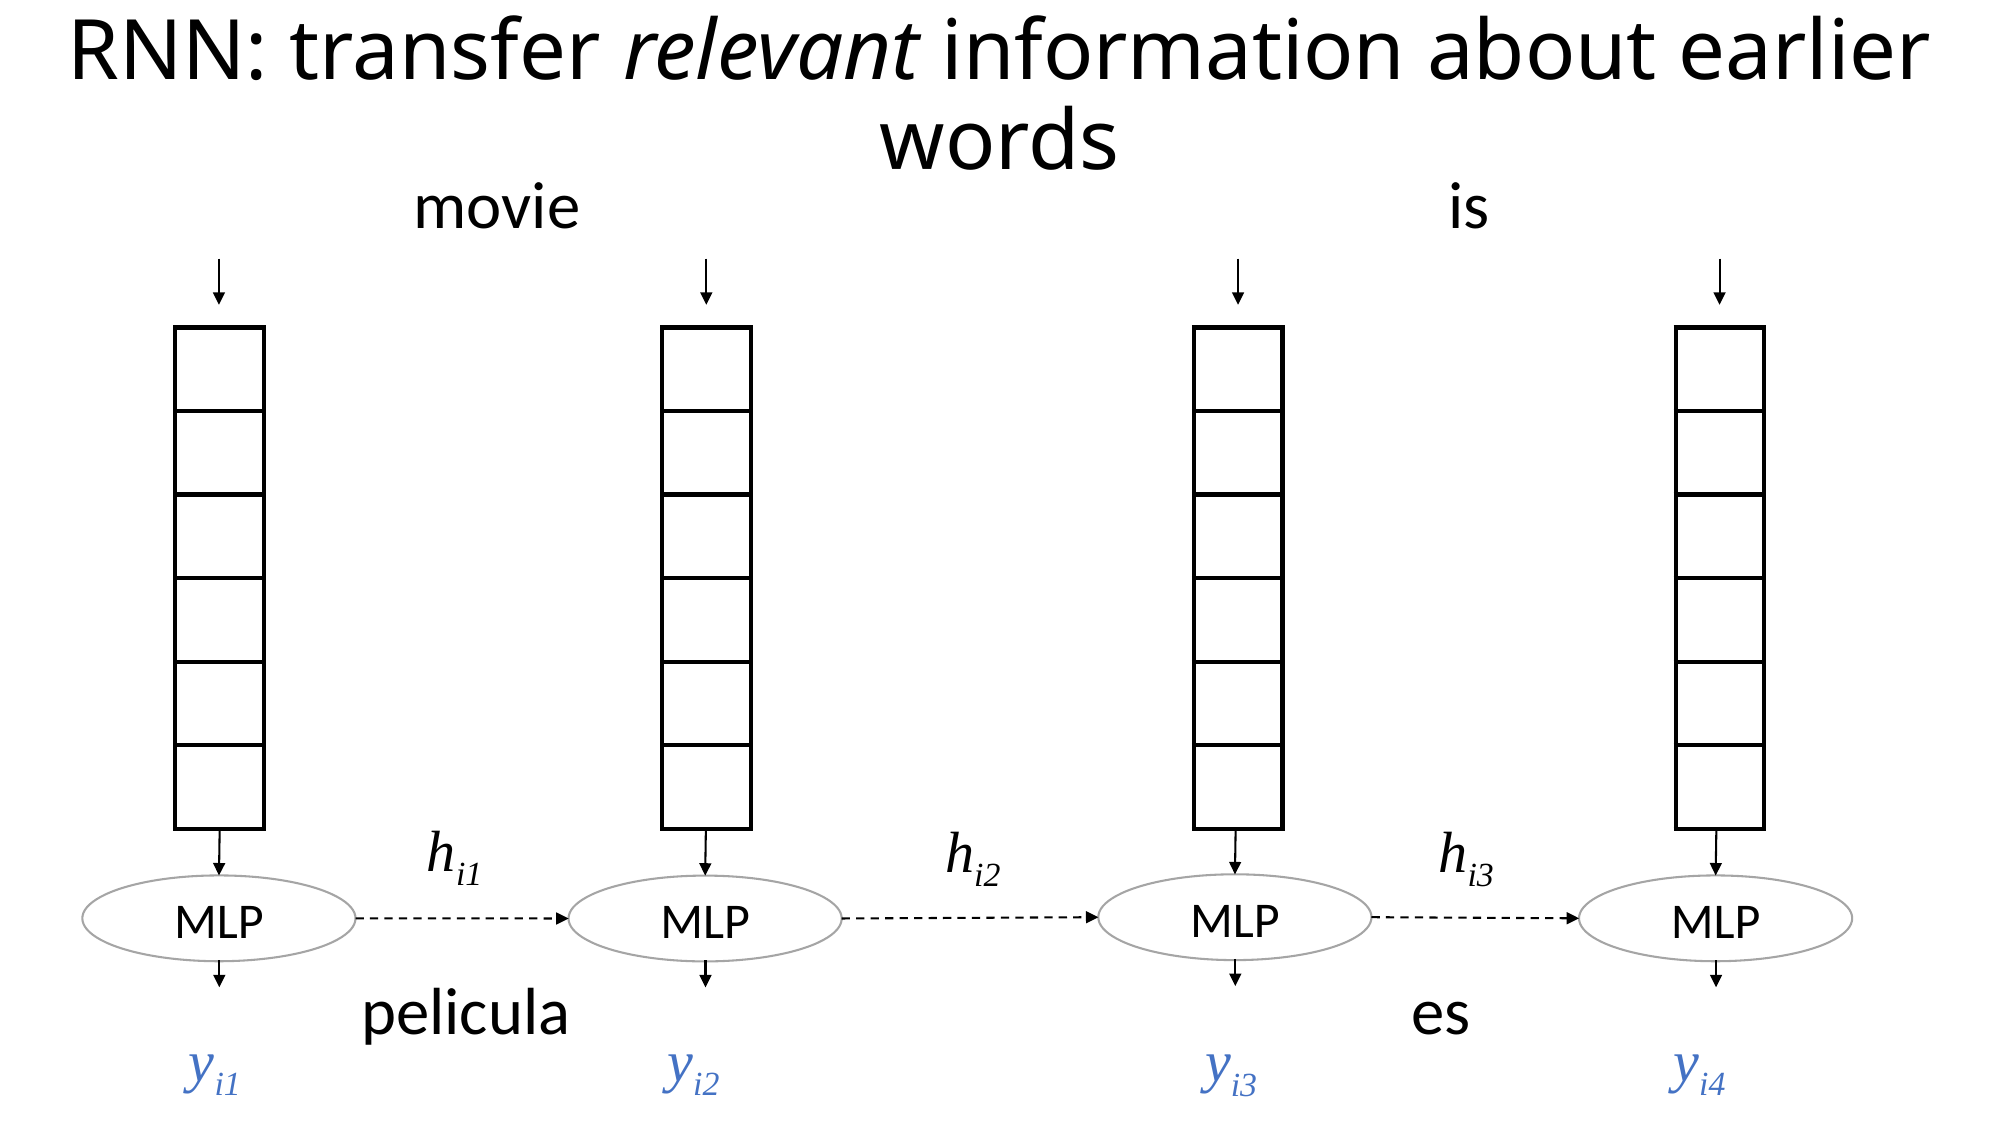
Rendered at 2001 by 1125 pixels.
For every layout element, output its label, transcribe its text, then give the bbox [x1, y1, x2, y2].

table_cell [177, 413, 262, 492]
table_cell [177, 747, 262, 827]
title RNN: transfer relevant information about earlier words [0, 0, 2000, 136]
table_cell [177, 497, 262, 576]
table_cell [1196, 497, 1280, 576]
text_box MLP [81, 874, 357, 963]
table_cell [1678, 413, 1762, 492]
table_cell [1678, 747, 1762, 827]
table_cell [1196, 413, 1280, 492]
text_box hi2 [930, 806, 1034, 901]
table_cell [1196, 747, 1280, 827]
table_cell [664, 413, 749, 492]
text_box MLP [1097, 873, 1373, 962]
table_cell [1678, 580, 1762, 660]
text_box esta pelicula es horrible [0, 960, 2000, 1055]
table_cell [177, 664, 262, 743]
text_box MLP [567, 874, 843, 963]
text_box yi1 [174, 1055, 278, 1110]
table_cell [664, 664, 749, 743]
table_cell [177, 580, 262, 660]
table_header [1196, 330, 1280, 409]
table_cell [664, 580, 749, 660]
table_cell [1678, 497, 1762, 576]
table_cell [1196, 664, 1280, 743]
table_cell [664, 747, 749, 827]
text_box MLP [1578, 874, 1854, 963]
text_box hi3 [1423, 806, 1528, 901]
table_cell [1196, 580, 1280, 660]
table_header [664, 330, 749, 409]
text_box This movie is awful [0, 154, 2000, 249]
text_box yi3 [1190, 1055, 1295, 1111]
text_box yi4 [1658, 1055, 1763, 1110]
table_cell [1678, 664, 1762, 743]
table_header [177, 330, 262, 409]
text_box yi2 [652, 1055, 757, 1110]
table_cell [664, 497, 749, 576]
table_header [1678, 330, 1762, 409]
text_box hi1 [412, 805, 516, 900]
